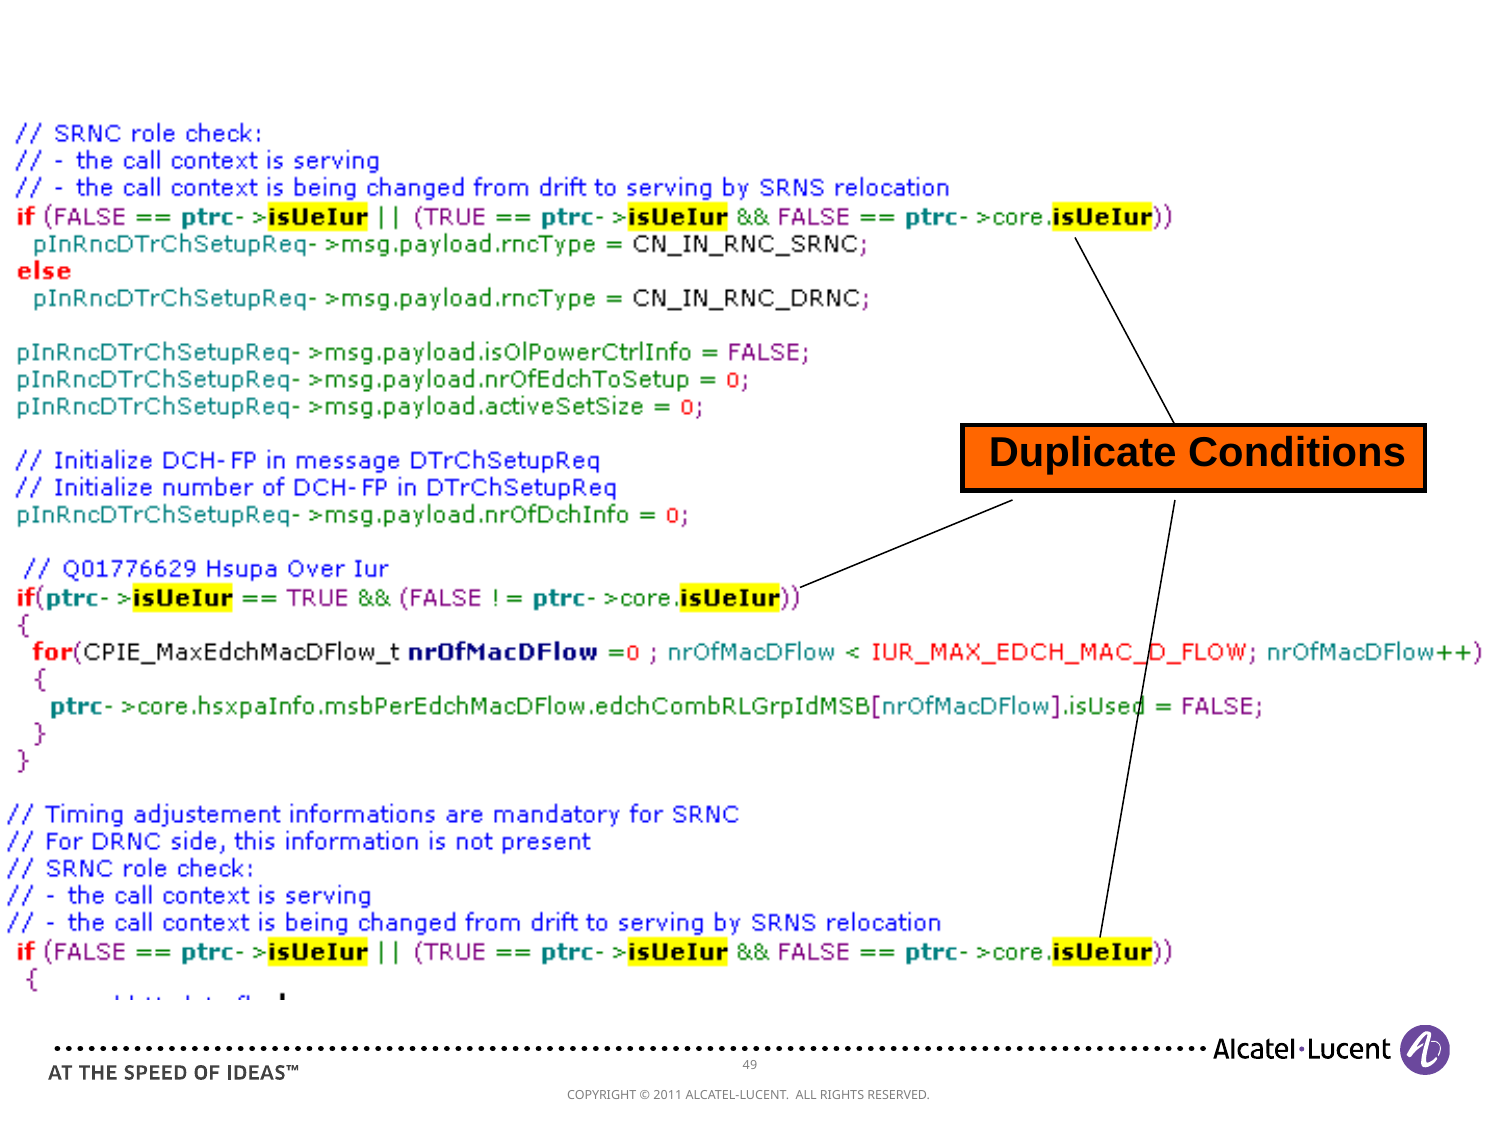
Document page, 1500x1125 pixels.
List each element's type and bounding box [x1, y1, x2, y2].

list [0, 113, 1500, 1001]
